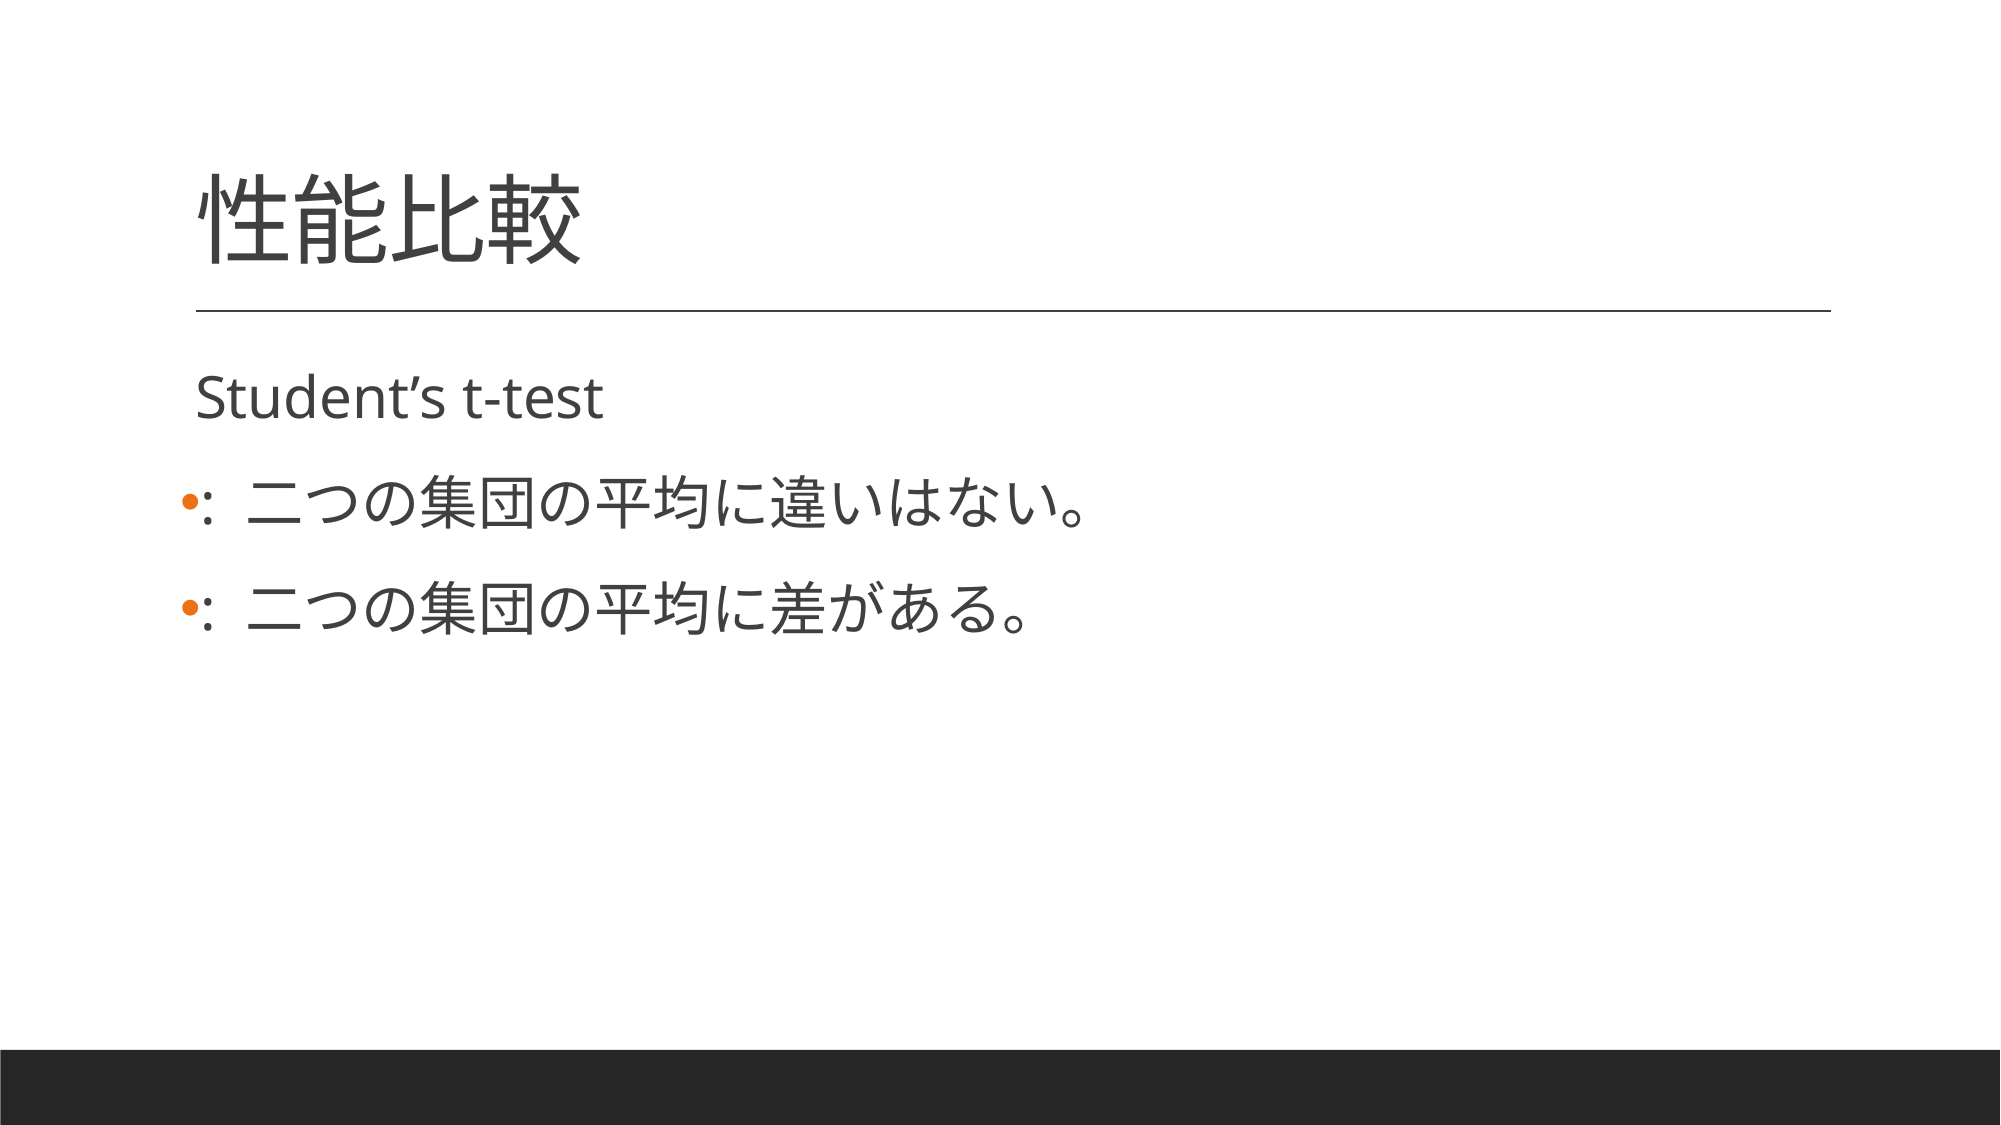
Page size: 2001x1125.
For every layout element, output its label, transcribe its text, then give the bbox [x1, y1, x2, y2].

title 性能比較 [180, 47, 1830, 285]
